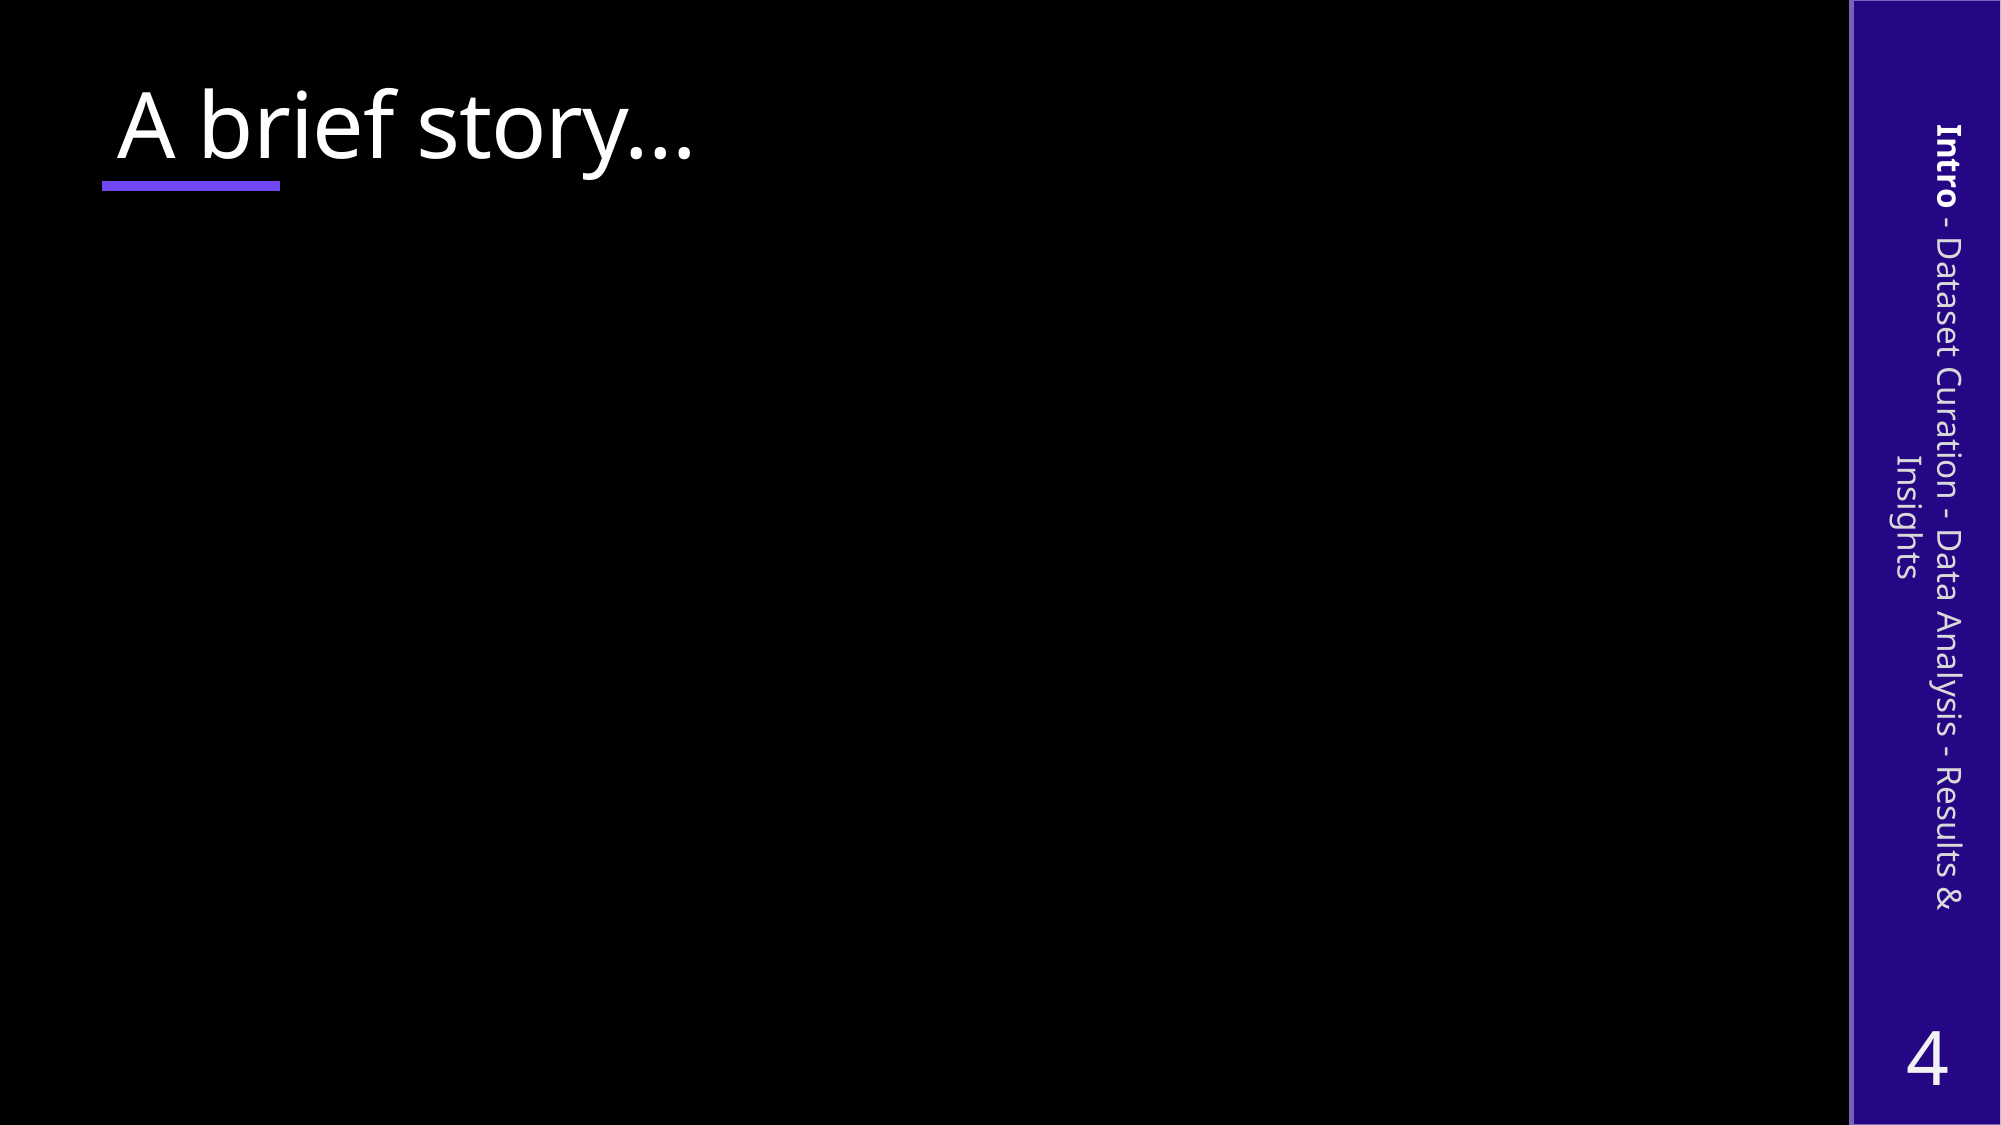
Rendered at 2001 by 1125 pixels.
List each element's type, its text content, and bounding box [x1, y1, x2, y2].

title A brief story… [102, 48, 1693, 186]
slide_number 4 [1852, 1012, 2000, 1110]
footer Intro - Dataset Curation - Data Analysis - Results & Insights [1897, 48, 1965, 988]
